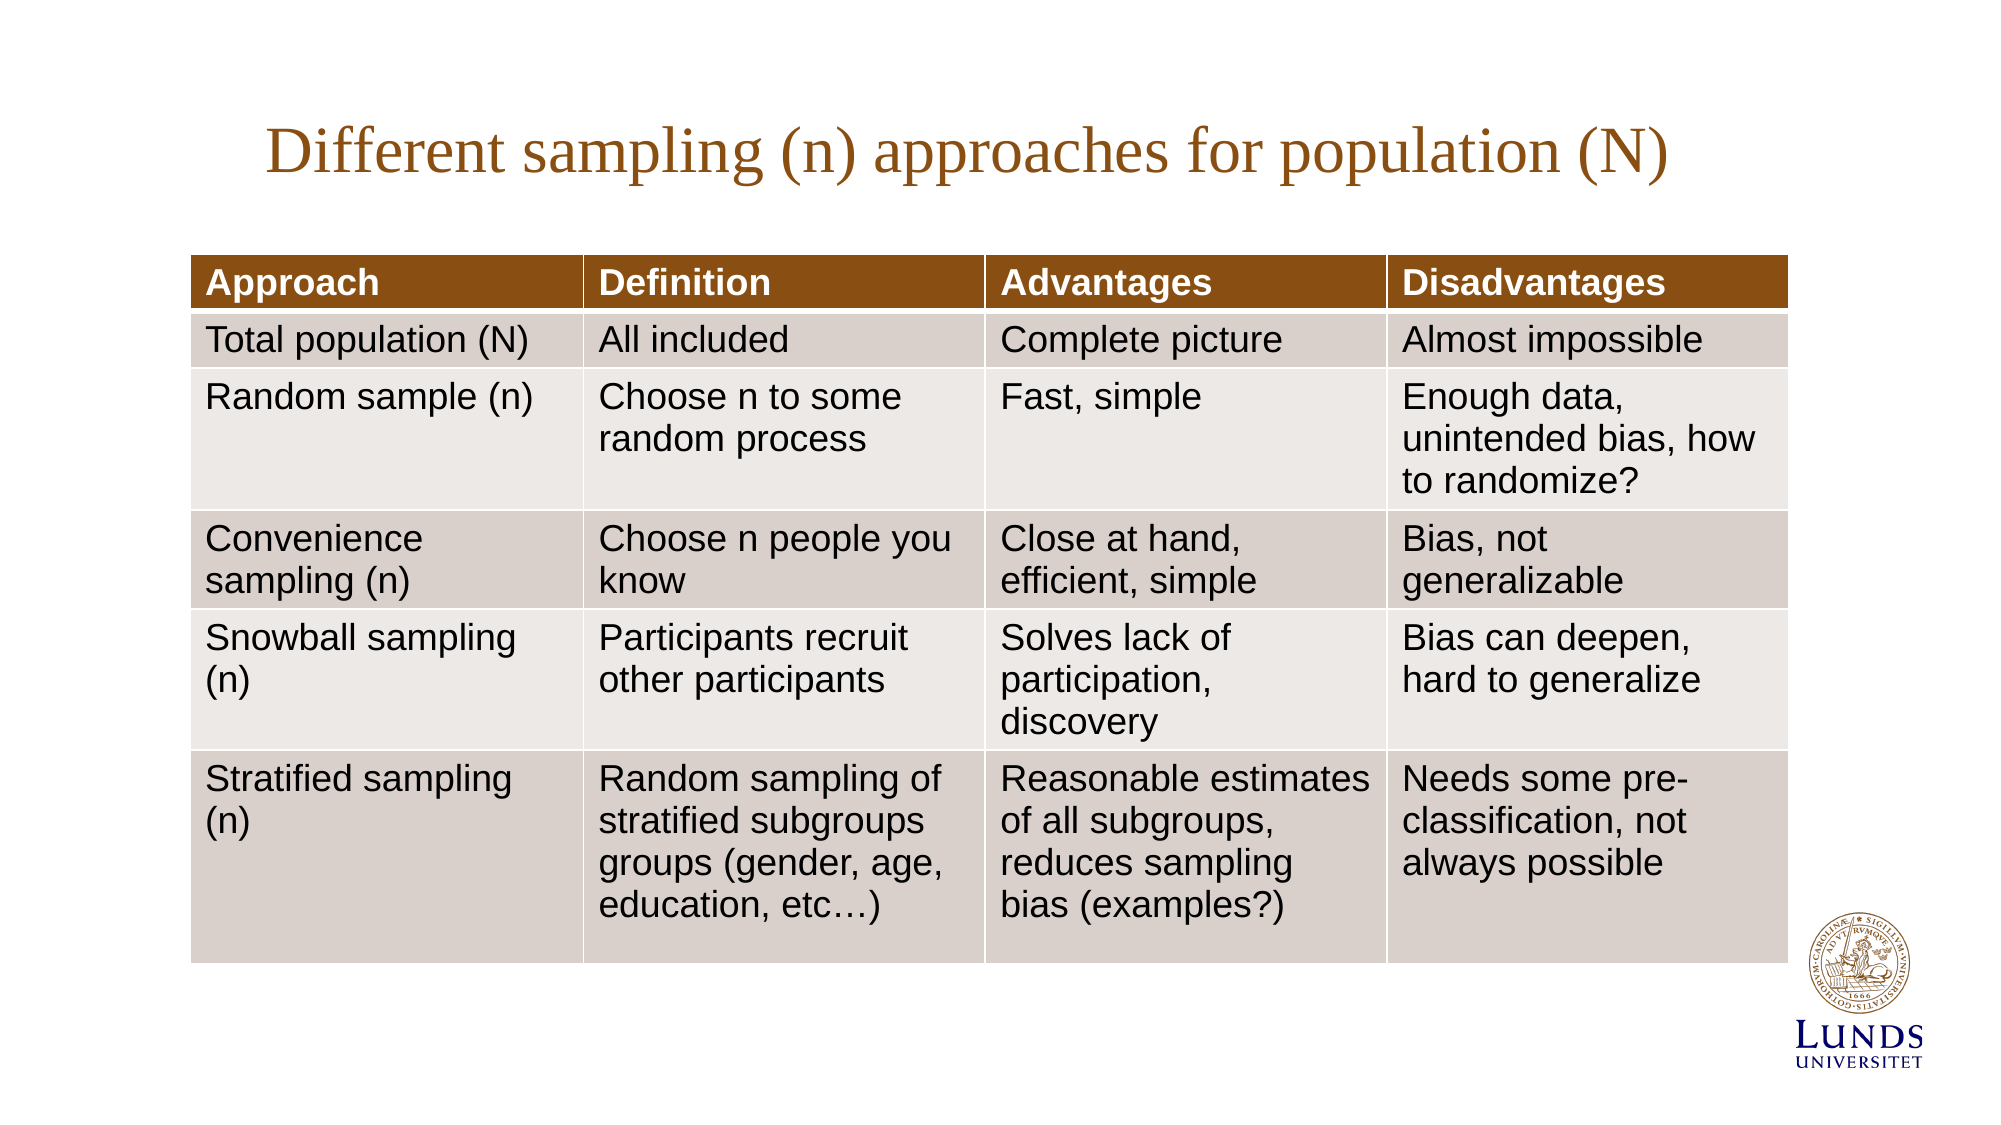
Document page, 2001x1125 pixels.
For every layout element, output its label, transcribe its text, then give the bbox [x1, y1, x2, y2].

table_cell Total population (N) [191, 314, 583, 367]
table_cell Stratified sampling (n) [191, 751, 583, 963]
table_cell Complete picture [986, 314, 1386, 367]
table_header Disadvantages [1388, 255, 1788, 308]
table_cell Choose n people you know [584, 511, 984, 608]
table_cell Random sample (n) [191, 369, 583, 509]
table_cell Almost impossible [1388, 314, 1788, 367]
title Different sampling (n) approaches for population (N) [265, 59, 1713, 234]
table_cell Choose n to some random process [584, 369, 984, 509]
table_cell Bias, not generalizable [1388, 511, 1788, 608]
table_cell All included [584, 314, 984, 367]
table_cell Close at hand, efficient, simple [986, 511, 1386, 608]
table_cell Random sampling of stratified subgroups groups (gender, age, education, etc…) [584, 751, 984, 963]
table_cell Enough data, unintended bias, how to randomize? [1388, 369, 1788, 509]
table_header Advantages [986, 255, 1386, 308]
table_cell Bias can deepen, hard to generalize [1388, 610, 1788, 749]
table_header Definition [584, 255, 984, 308]
table_cell Needs some pre-classification, not always possible [1388, 751, 1788, 963]
table_header Approach [191, 255, 583, 308]
table_cell Convenience sampling (n) [191, 511, 583, 608]
table_cell Fast, simple [986, 369, 1386, 509]
table_cell Participants recruit other participants [584, 610, 984, 749]
table_cell Solves lack of participation, discovery [986, 610, 1386, 749]
table_cell Snowball sampling (n) [191, 610, 583, 749]
table_cell Reasonable estimates of all subgroups, reduces sampling bias (examples?) [986, 751, 1386, 963]
